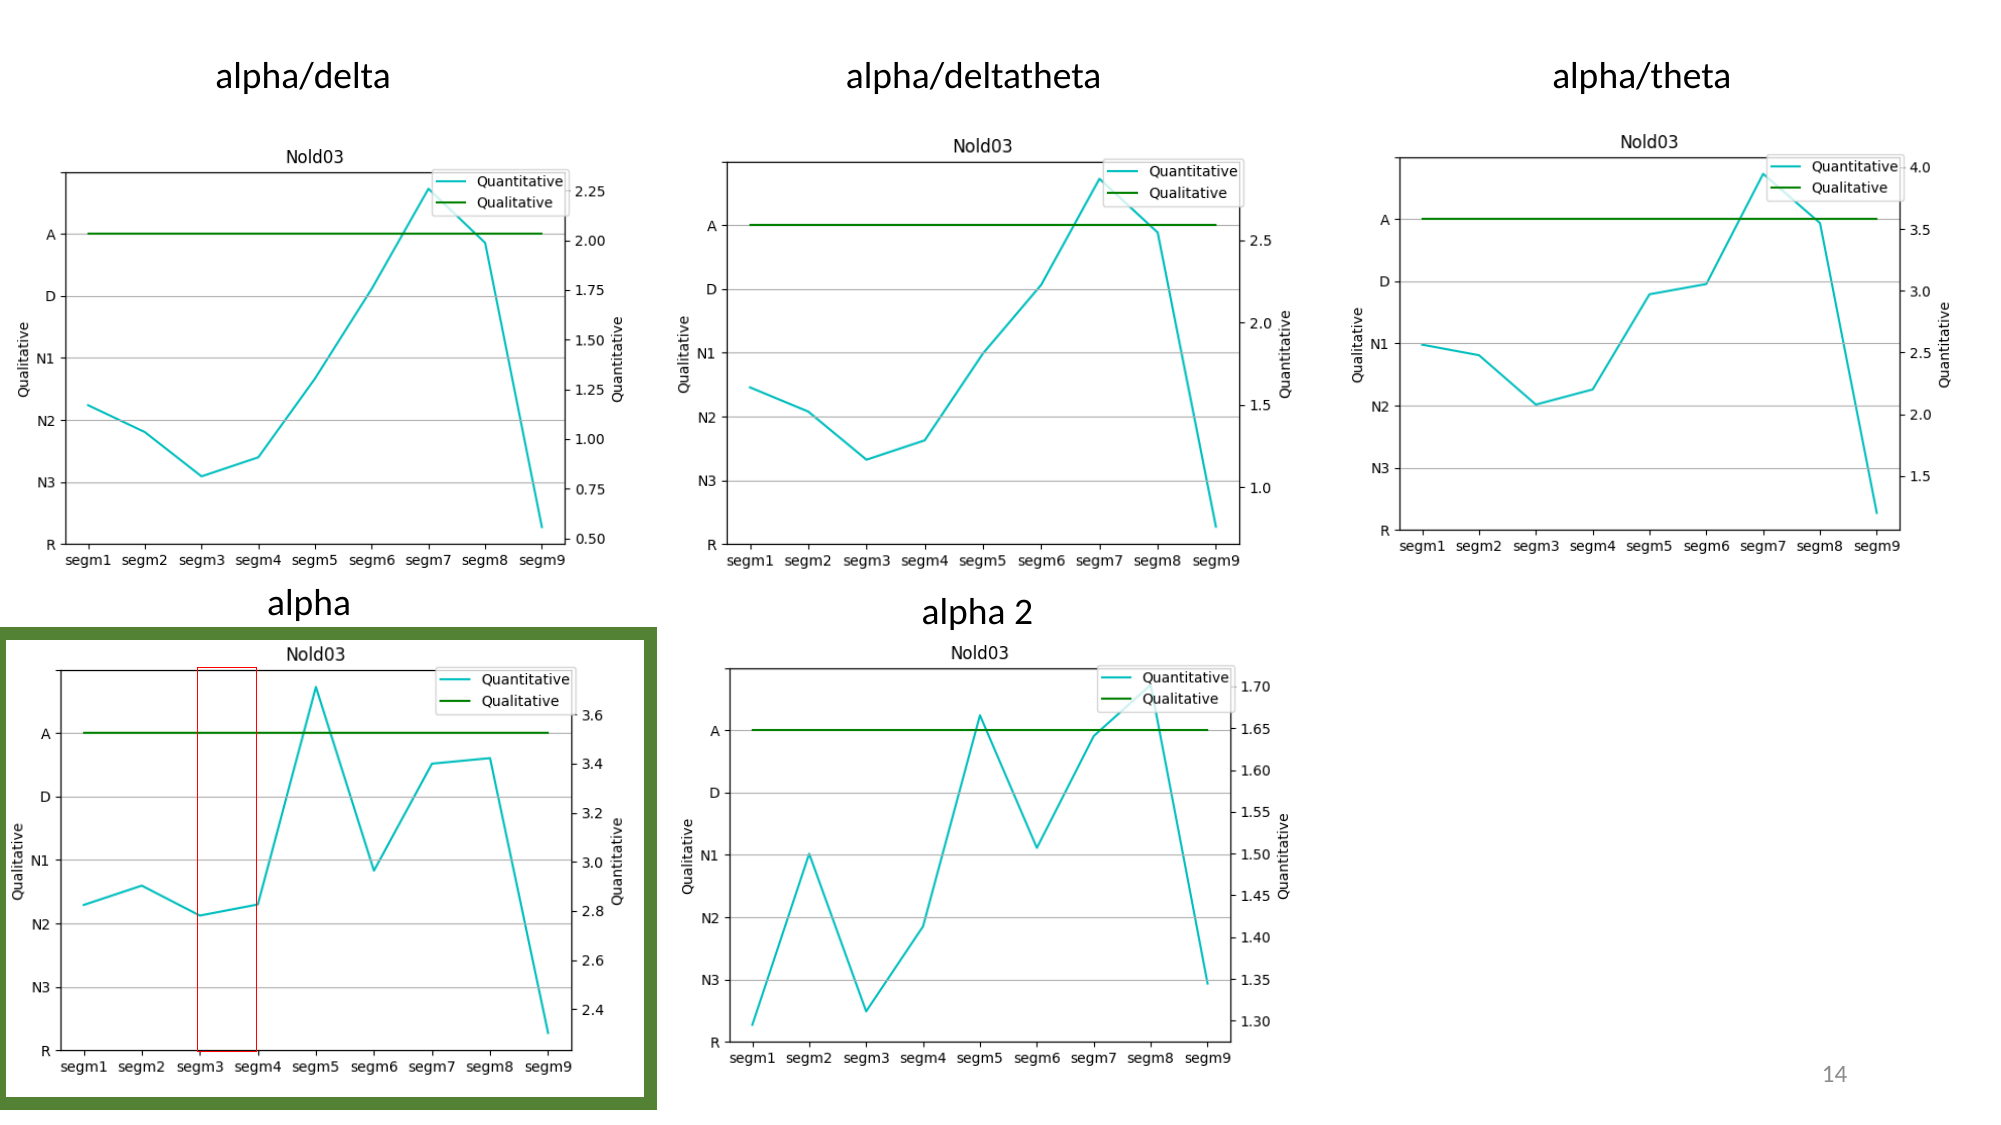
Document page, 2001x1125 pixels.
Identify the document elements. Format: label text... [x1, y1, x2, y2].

text_box alpha/delta [200, 43, 430, 104]
text_box alpha/theta [1537, 43, 1843, 103]
picture [673, 138, 1294, 576]
picture [1341, 125, 1955, 563]
picture [7, 635, 629, 1082]
picture [4, 138, 626, 573]
text_box alpha/deltatheta [831, 43, 1136, 103]
text_box alpha 2 [906, 579, 1136, 640]
picture [673, 642, 1294, 1075]
text_box alpha [252, 573, 482, 631]
slide_number 14 [1412, 1042, 1863, 1103]
text_box [0, 632, 651, 1104]
